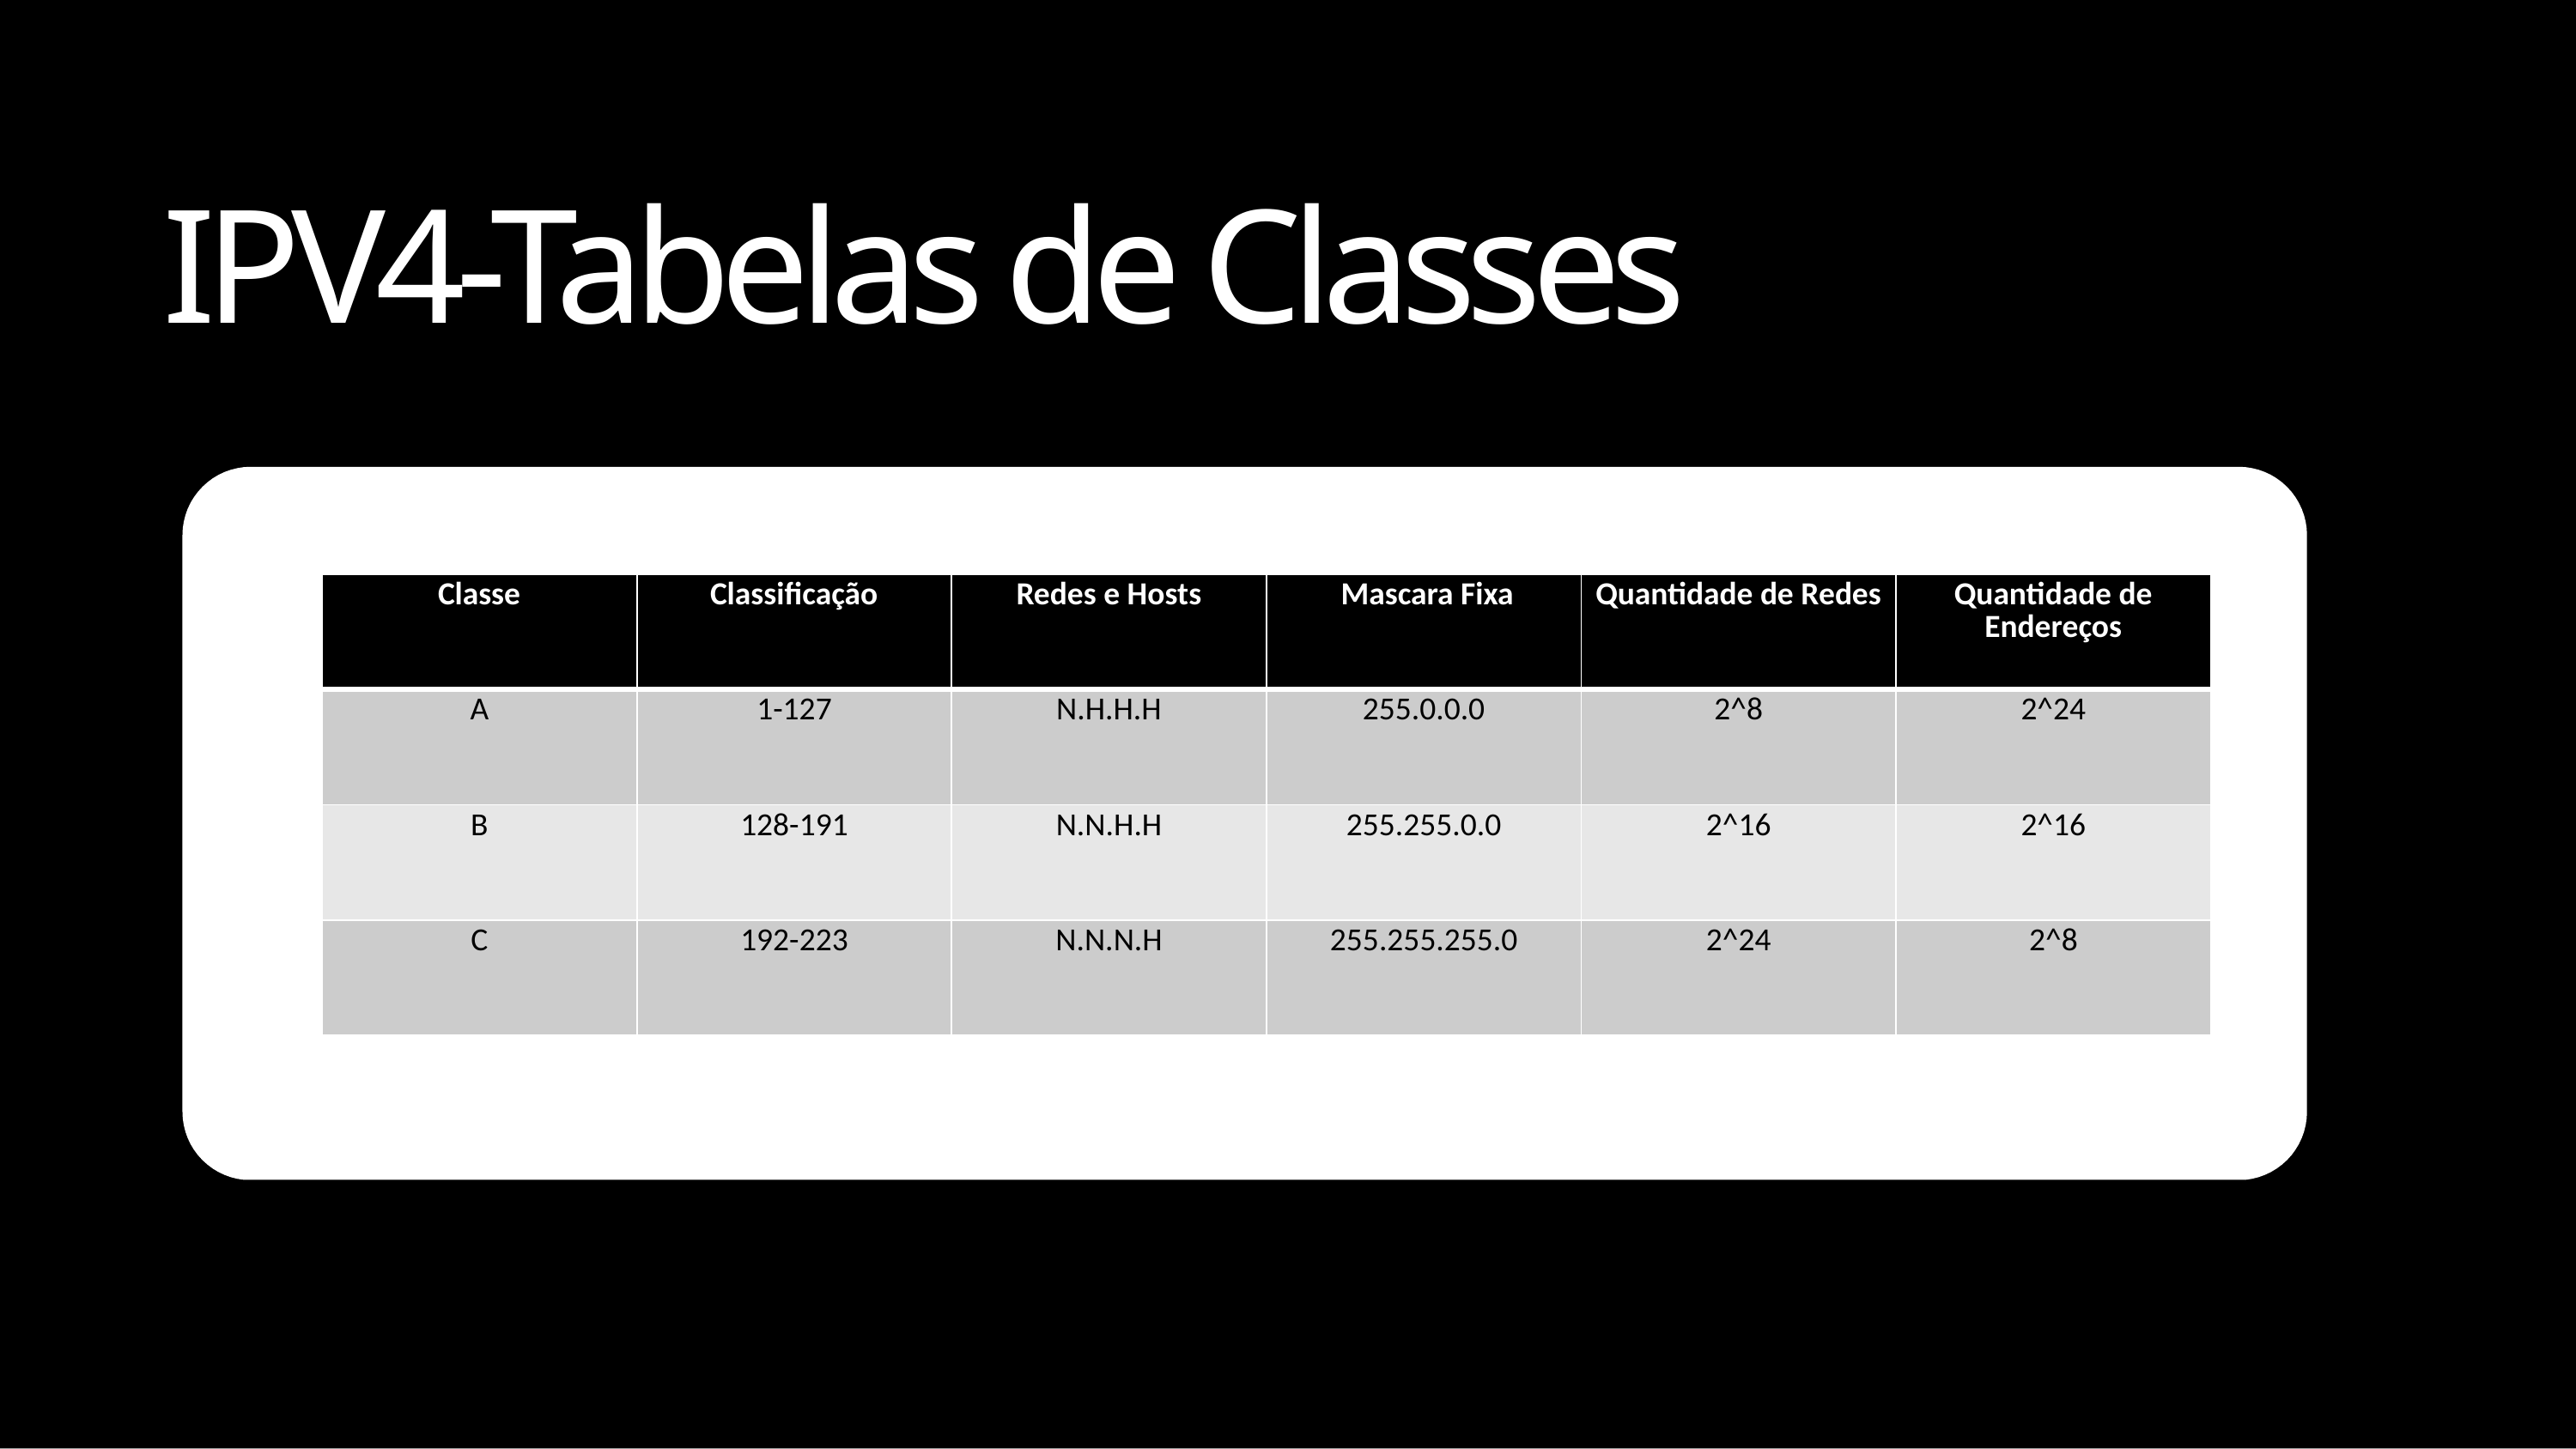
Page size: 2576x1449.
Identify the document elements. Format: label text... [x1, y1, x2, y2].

table_cell N.N.N.H [952, 921, 1266, 1034]
table_header Quantidade de Endereços [1897, 575, 2210, 687]
table_cell 1-127 [638, 692, 951, 804]
table_cell 2^24 [1582, 921, 1895, 1034]
table_cell N.N.H.H [952, 805, 1266, 919]
table_header Classificação [638, 575, 951, 687]
text_box [182, 466, 2307, 1180]
table_header Quantidade de Redes [1582, 575, 1895, 687]
table_header Classe [323, 575, 636, 687]
table_cell 2^8 [1897, 921, 2210, 1034]
table_cell 2^16 [1582, 805, 1895, 919]
table_header Redes e Hosts [952, 575, 1266, 687]
table_cell C [323, 921, 636, 1034]
table_cell 128-191 [638, 805, 951, 919]
table_cell N.H.H.H [952, 692, 1266, 804]
table_cell 255.255.255.0 [1267, 921, 1581, 1034]
table_cell A [323, 692, 636, 804]
table_cell 2^8 [1582, 692, 1895, 804]
title IPV4-Tabelas de Classes [161, 163, 2576, 408]
table_cell 2^16 [1897, 805, 2210, 919]
table_cell 255.255.0.0 [1267, 805, 1581, 919]
table_cell 255.0.0.0 [1267, 692, 1581, 804]
table_cell B [323, 805, 636, 919]
table_cell 192-223 [638, 921, 951, 1034]
table_cell 2^24 [1897, 692, 2210, 804]
table_header Mascara Fixa [1267, 575, 1581, 687]
